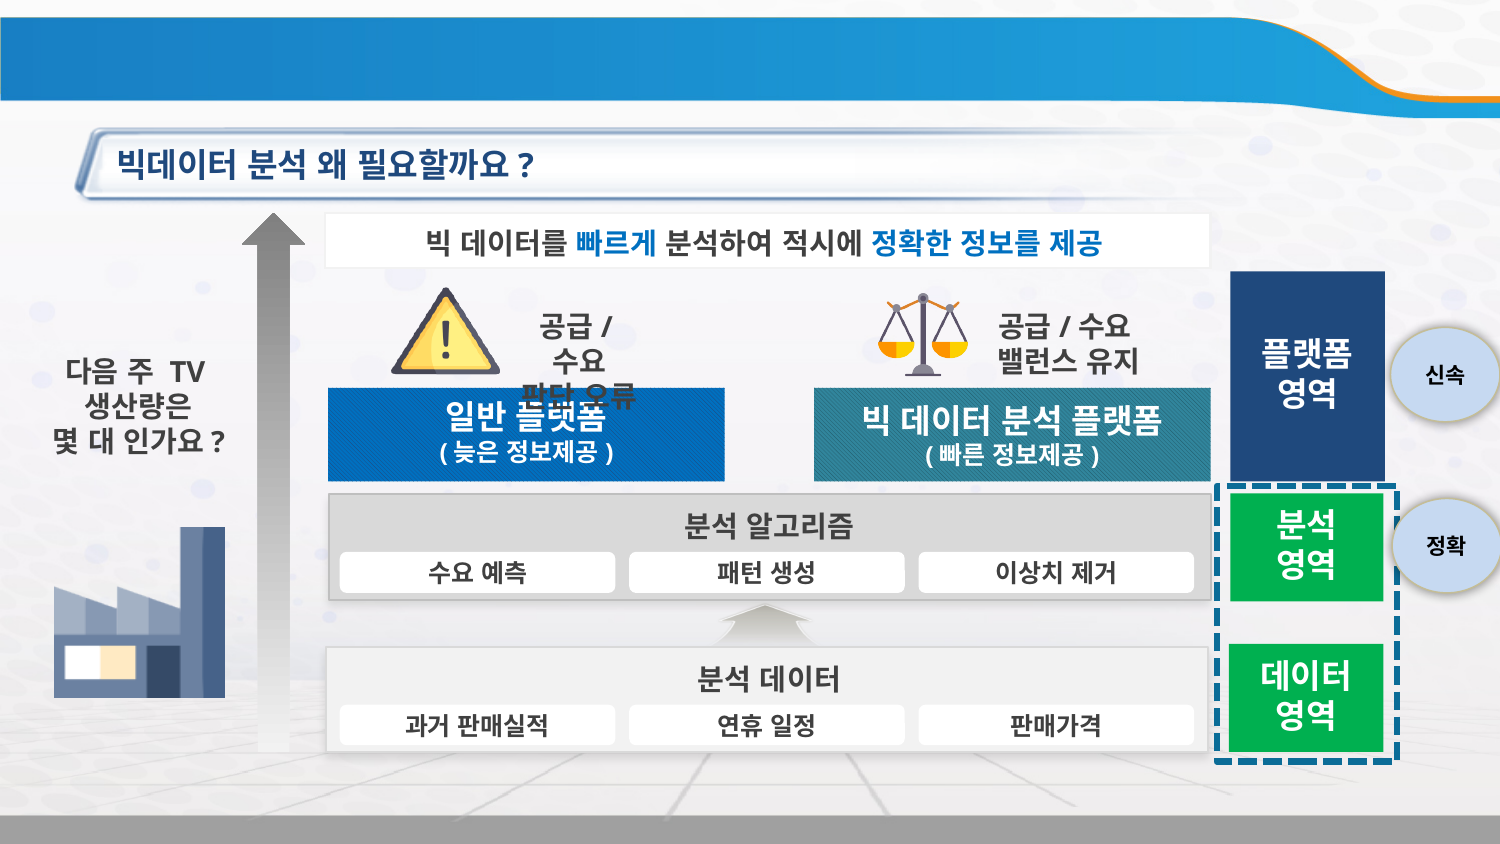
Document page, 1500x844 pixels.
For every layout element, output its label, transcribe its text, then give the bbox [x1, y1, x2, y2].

text_box 일반 플랫폼 (늦은 정보제공) [328, 387, 725, 482]
text_box Review (빅데이터 개요) [29, 0, 1175, 103]
text_box 신속 [1390, 327, 1500, 422]
picture [0, 0, 1500, 844]
text_box [240, 216, 308, 345]
text_box 다음 주 TV 생산량은 몇 대 인가요? [0, 345, 305, 466]
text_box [324, 212, 1211, 270]
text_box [74, 126, 1289, 208]
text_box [390, 280, 661, 388]
text_box 플랫폼 영역 [1230, 271, 1385, 482]
text_box 정확 [1392, 498, 1500, 593]
text_box [255, 466, 292, 755]
text_box [1216, 486, 1397, 762]
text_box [325, 646, 1209, 753]
text_box 빅 데이터 분석 플랫폼 (빠른 정보제공) [812, 386, 1213, 484]
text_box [328, 493, 1211, 600]
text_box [878, 290, 1157, 388]
